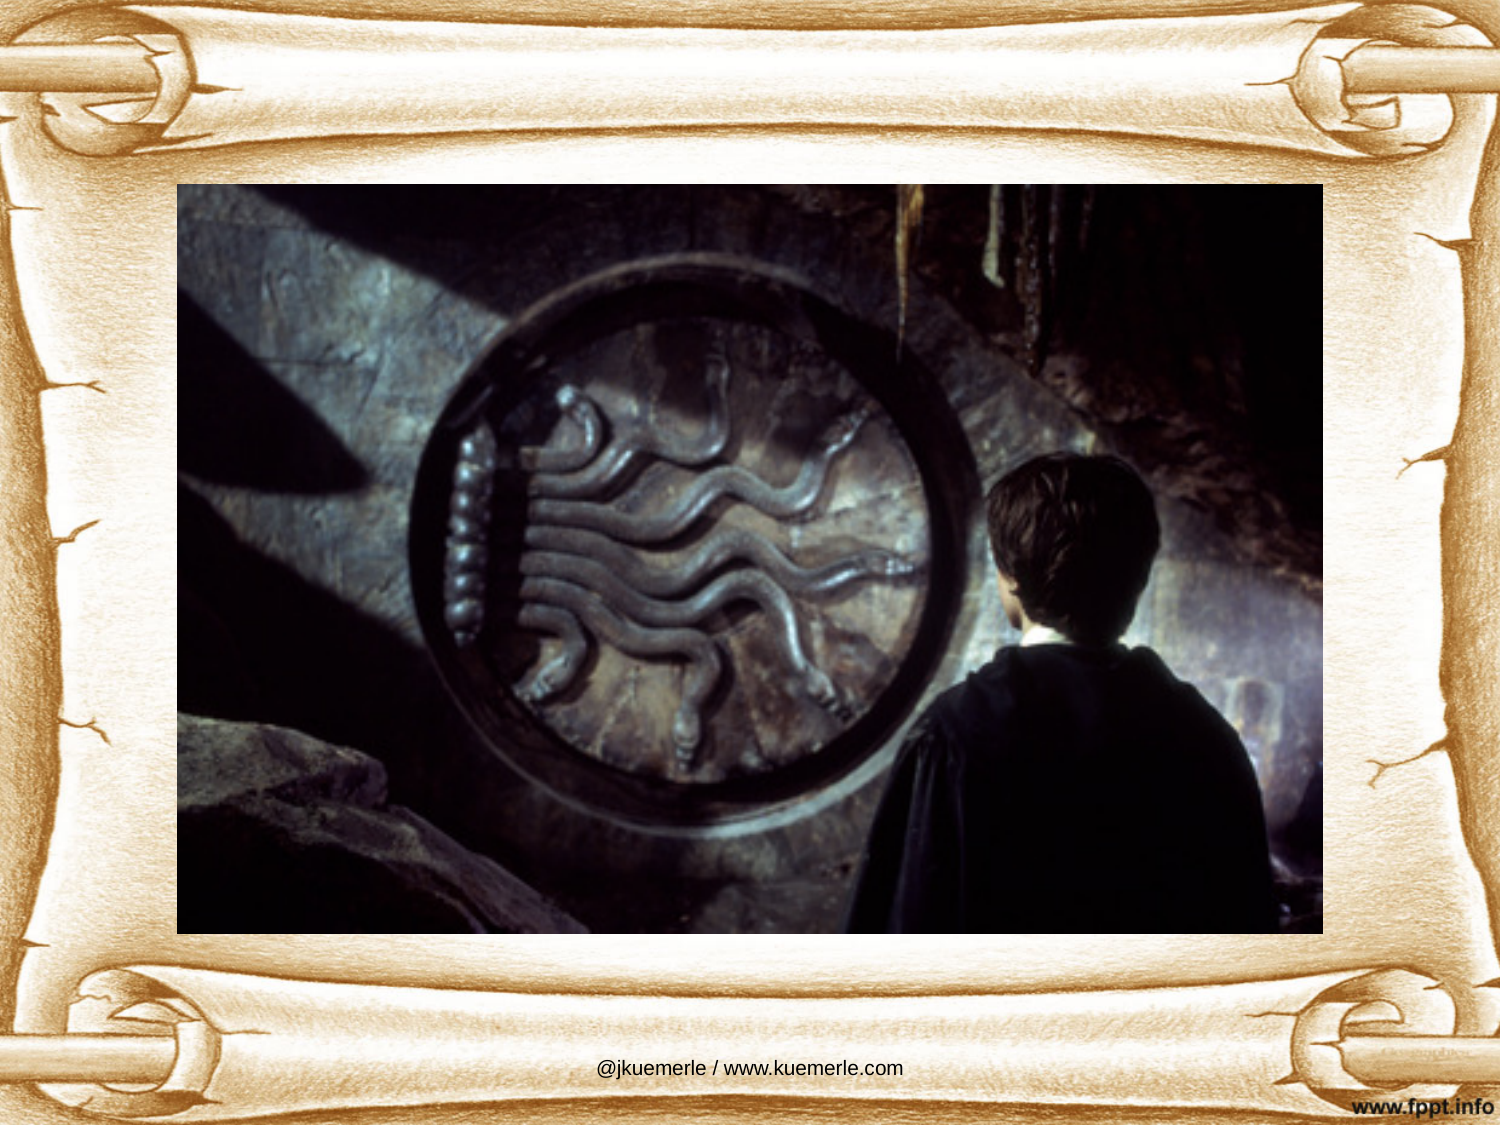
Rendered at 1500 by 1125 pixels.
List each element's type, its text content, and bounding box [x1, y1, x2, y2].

picture [0, 0, 1500, 1125]
footer @jkuemerle / www.kuemerle.com [512, 1046, 988, 1094]
